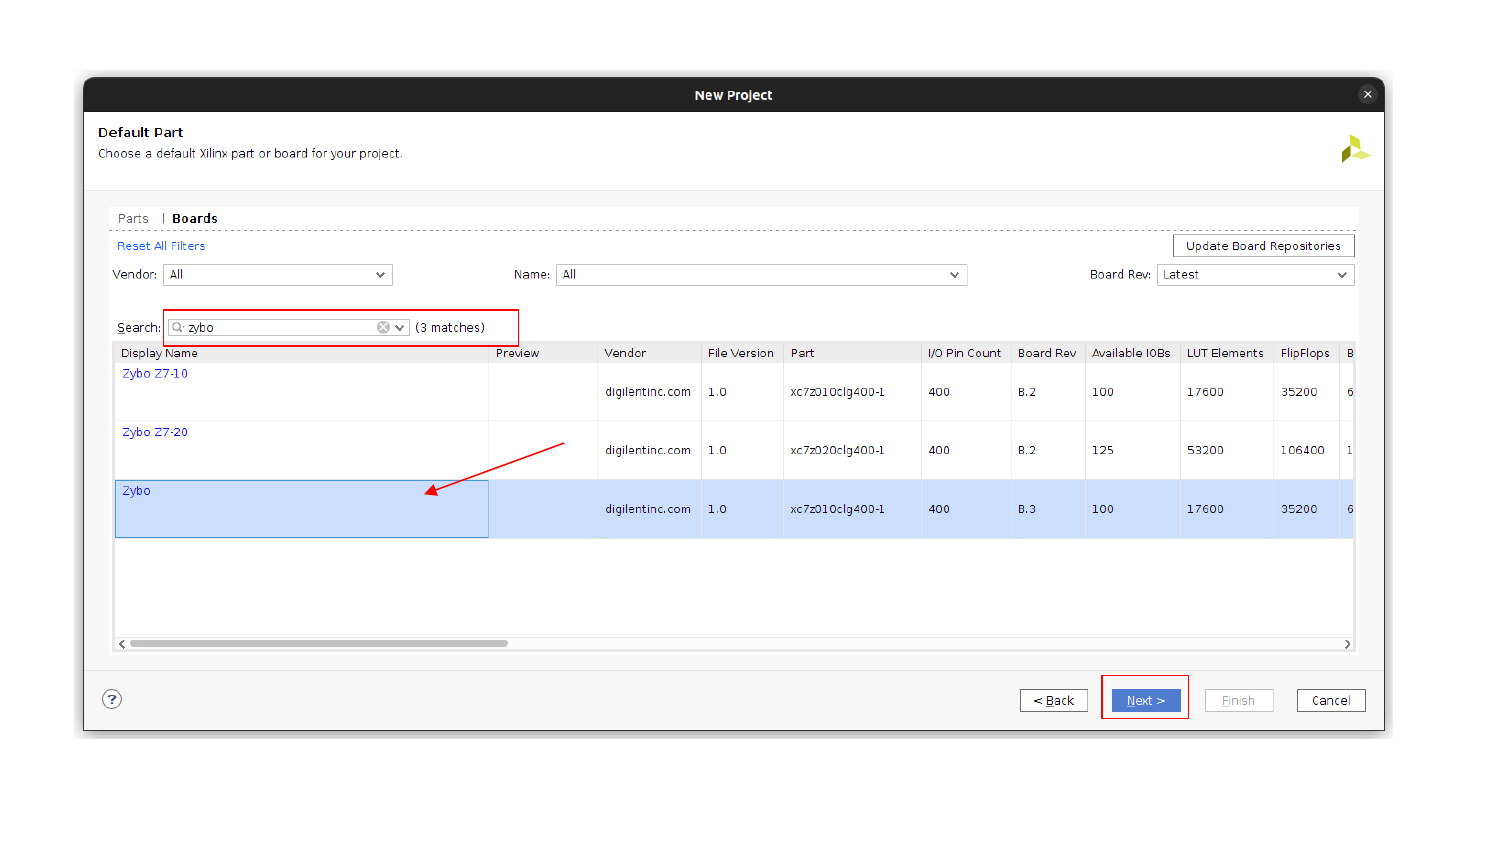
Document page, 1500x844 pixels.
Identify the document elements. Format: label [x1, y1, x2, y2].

text_box [423, 442, 565, 495]
picture [74, 70, 1393, 739]
